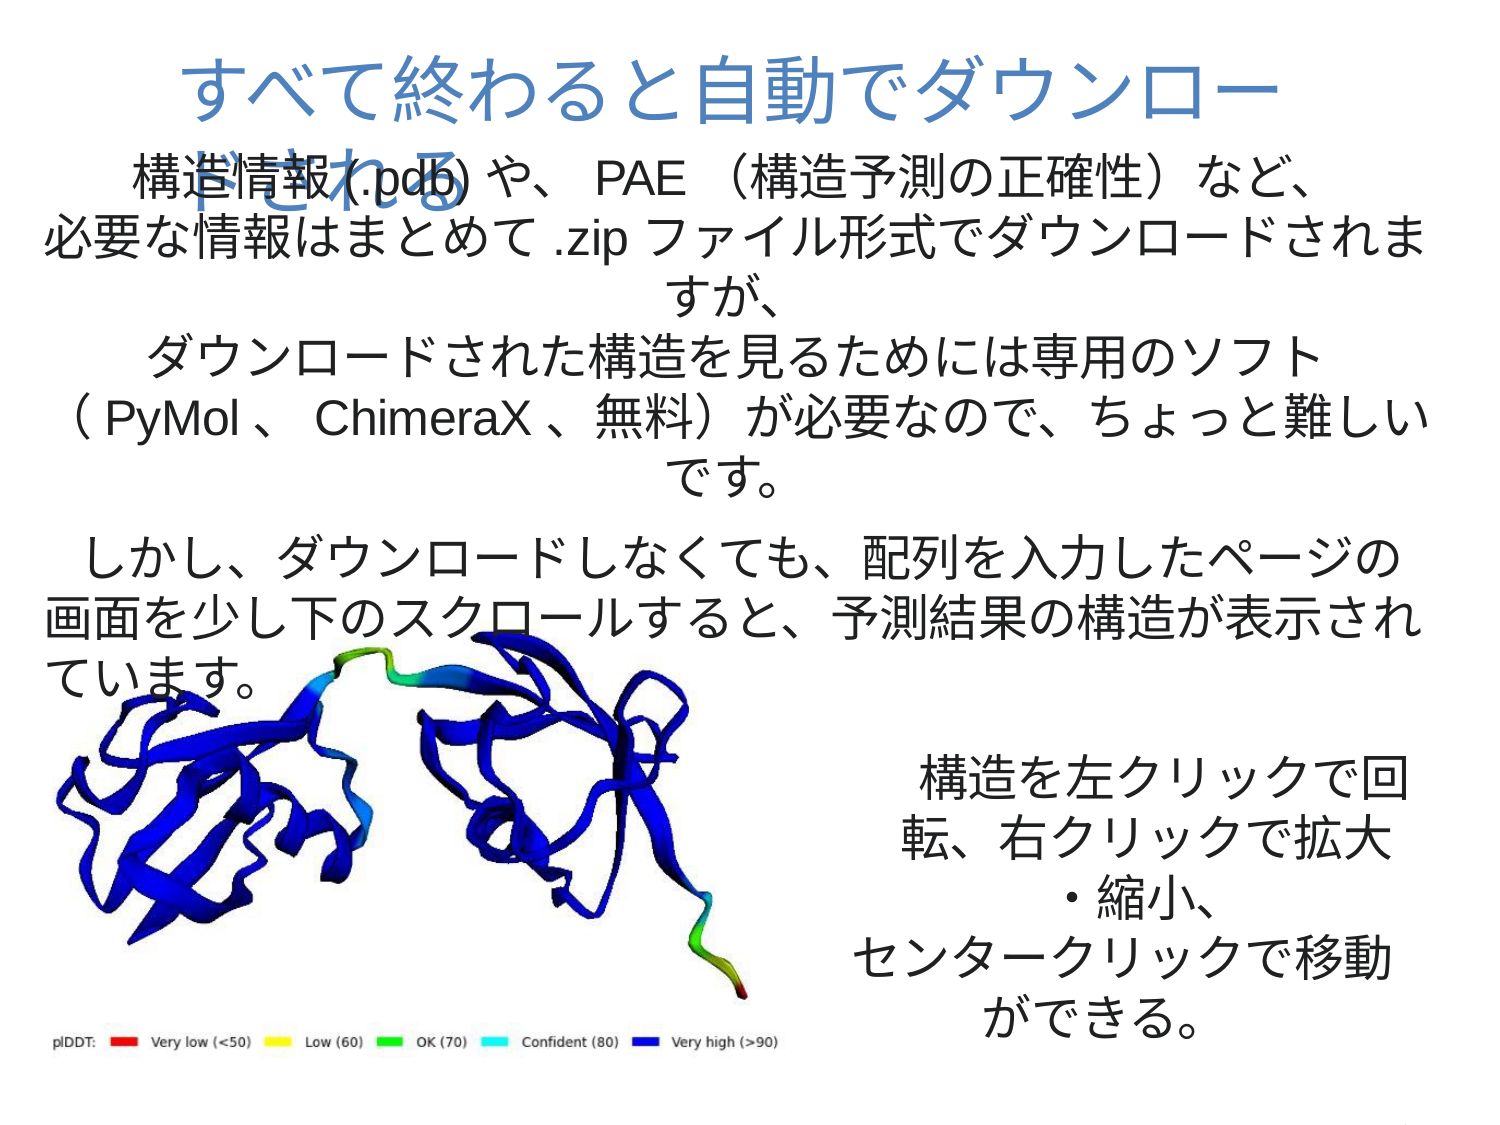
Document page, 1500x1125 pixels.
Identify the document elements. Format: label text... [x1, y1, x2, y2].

picture [51, 620, 785, 1058]
title すべて終わると自動でダウンロードされる [173, 41, 1327, 143]
text_box 構造情報(.pdb)や、PAE（構造予測の正確性）など、 必要な情報はまとめて.zipファイル形式でダウンロードされますが、 ダウンロードされた構造を見るためには専用のソフト （PyMol、ChimeraX、無料）が必要なので、ちょっと難しいです。 しかし、ダウンロードしなくても、配列を入力したページの画面を少し下のスクロールすると、予測結果の構造が表示されています。 構造を左クリックで回転、右クリックで拡大・縮小、 センタークリックで移動ができる。 青いところは構造予測が正しいと考えられるところ、 赤や黄色は構造予測結果が誤っていると考えられるところ 23 [37, 143, 1492, 1125]
